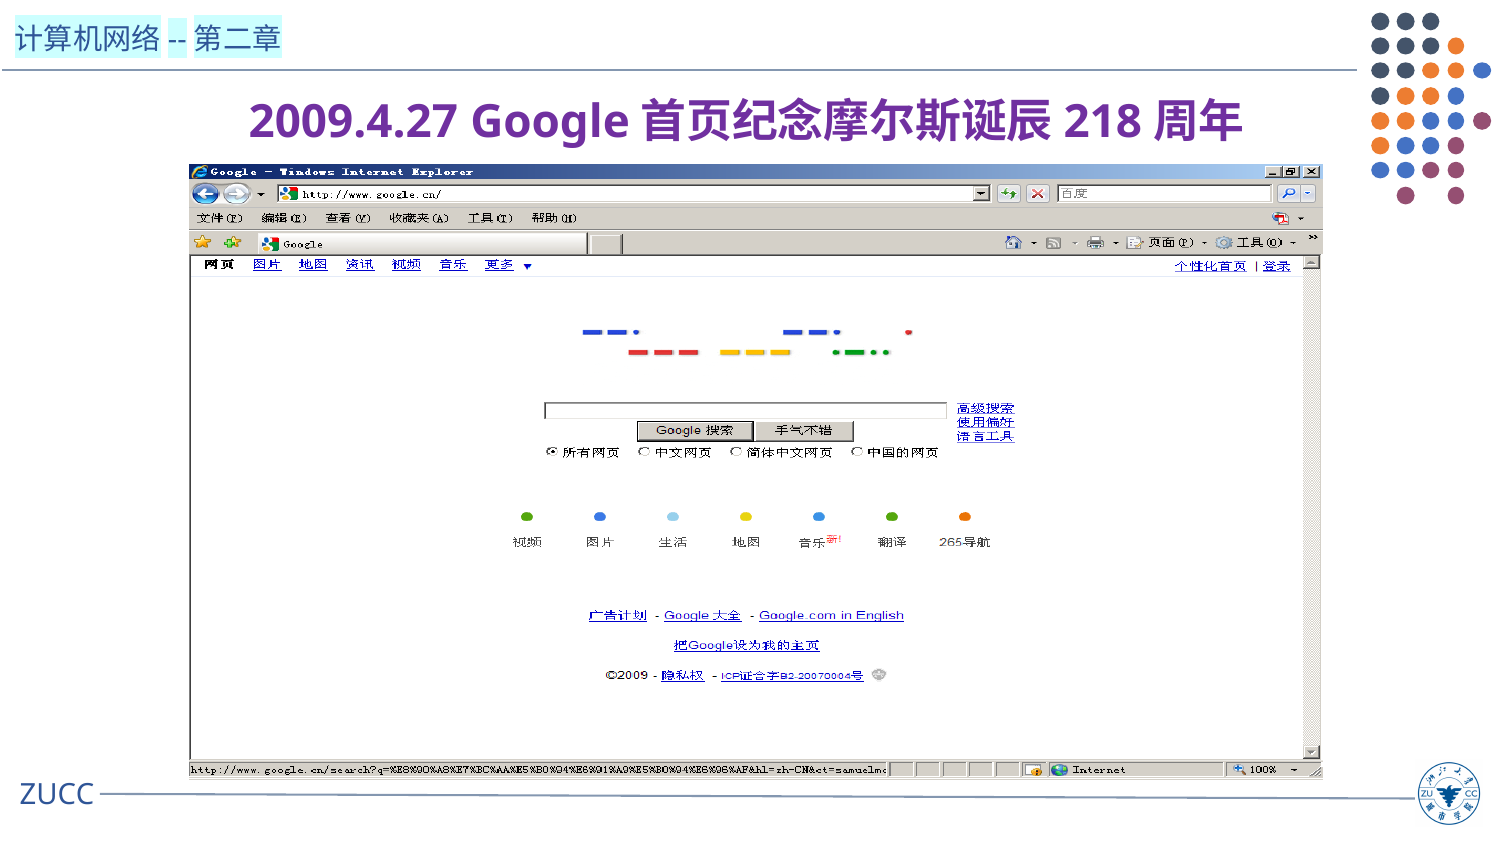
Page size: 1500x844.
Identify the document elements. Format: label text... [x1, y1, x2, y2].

picture [1415, 759, 1483, 827]
picture [189, 164, 1323, 781]
text_box 2009.4.27 Google首页纪念摩尔斯诞辰218周年 [233, 84, 1279, 155]
